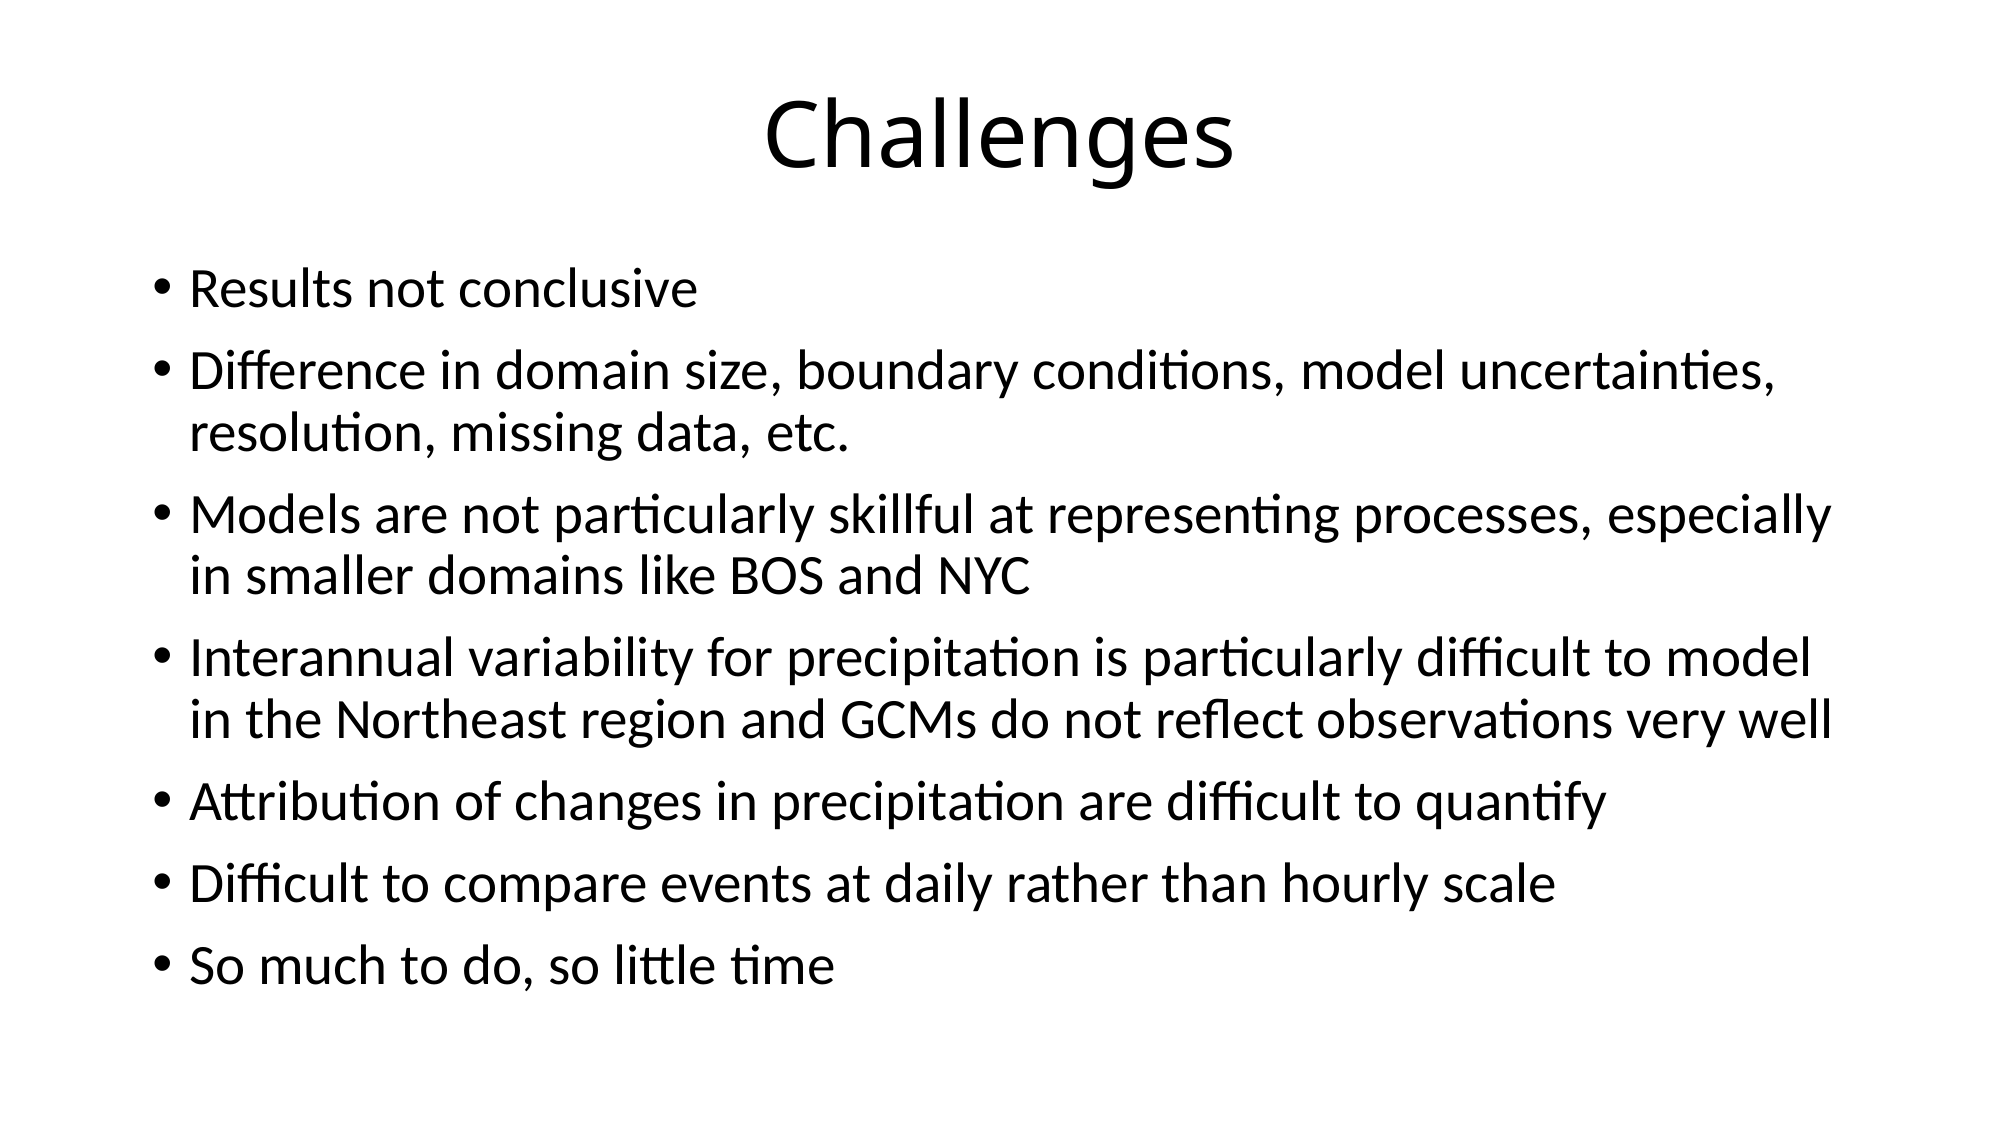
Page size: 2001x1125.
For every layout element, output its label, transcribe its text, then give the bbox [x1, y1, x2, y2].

title Challenges [137, 59, 1863, 216]
list Results not conclusive Difference in domain size, boundary conditions, model uncertainties, resolution, missing data, etc. Models are not particularly skillful at representing processes, especially in smaller domains like BOS and NYC Interannual variability for precipitation is particularly difficult to model in the Northeast region and GCMs do not reflect observations very well Attribution of changes in precipitation are difficult to quantify Difficult to compare events at daily rather than hourly scale So much to do, so little time [137, 251, 1863, 1060]
